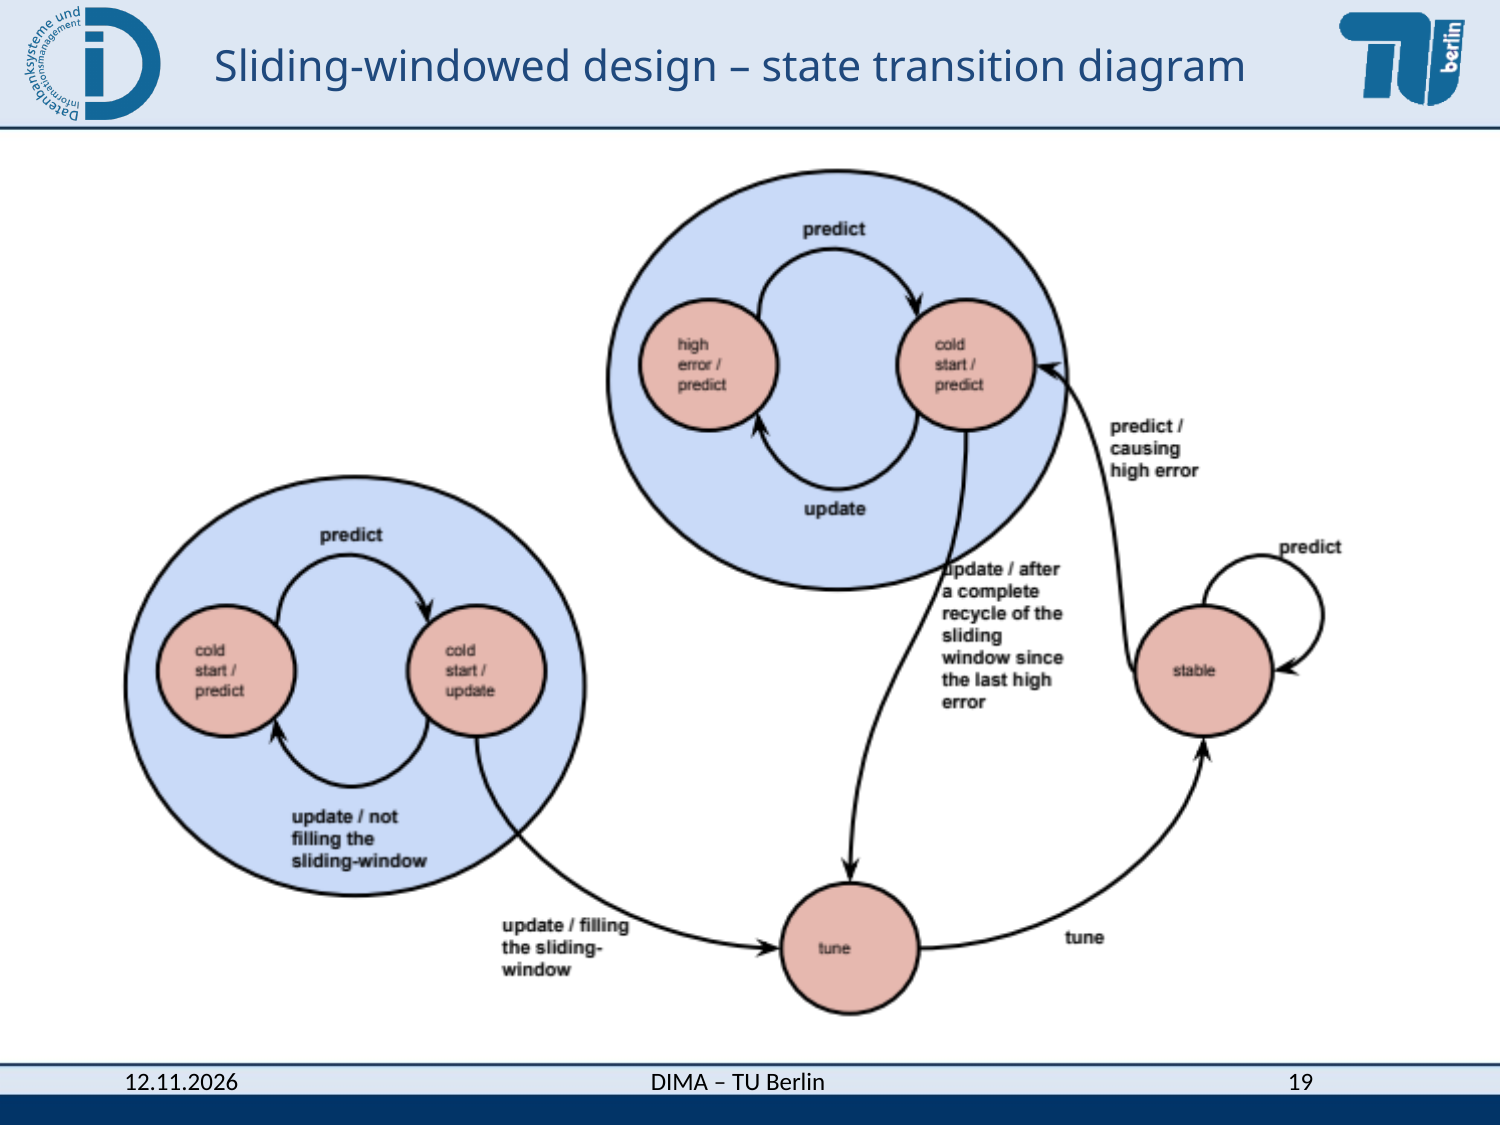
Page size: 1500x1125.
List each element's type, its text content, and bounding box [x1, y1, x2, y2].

title Sliding-windowed design – state transition diagram [199, 11, 1325, 118]
picture [0, 0, 1500, 1125]
